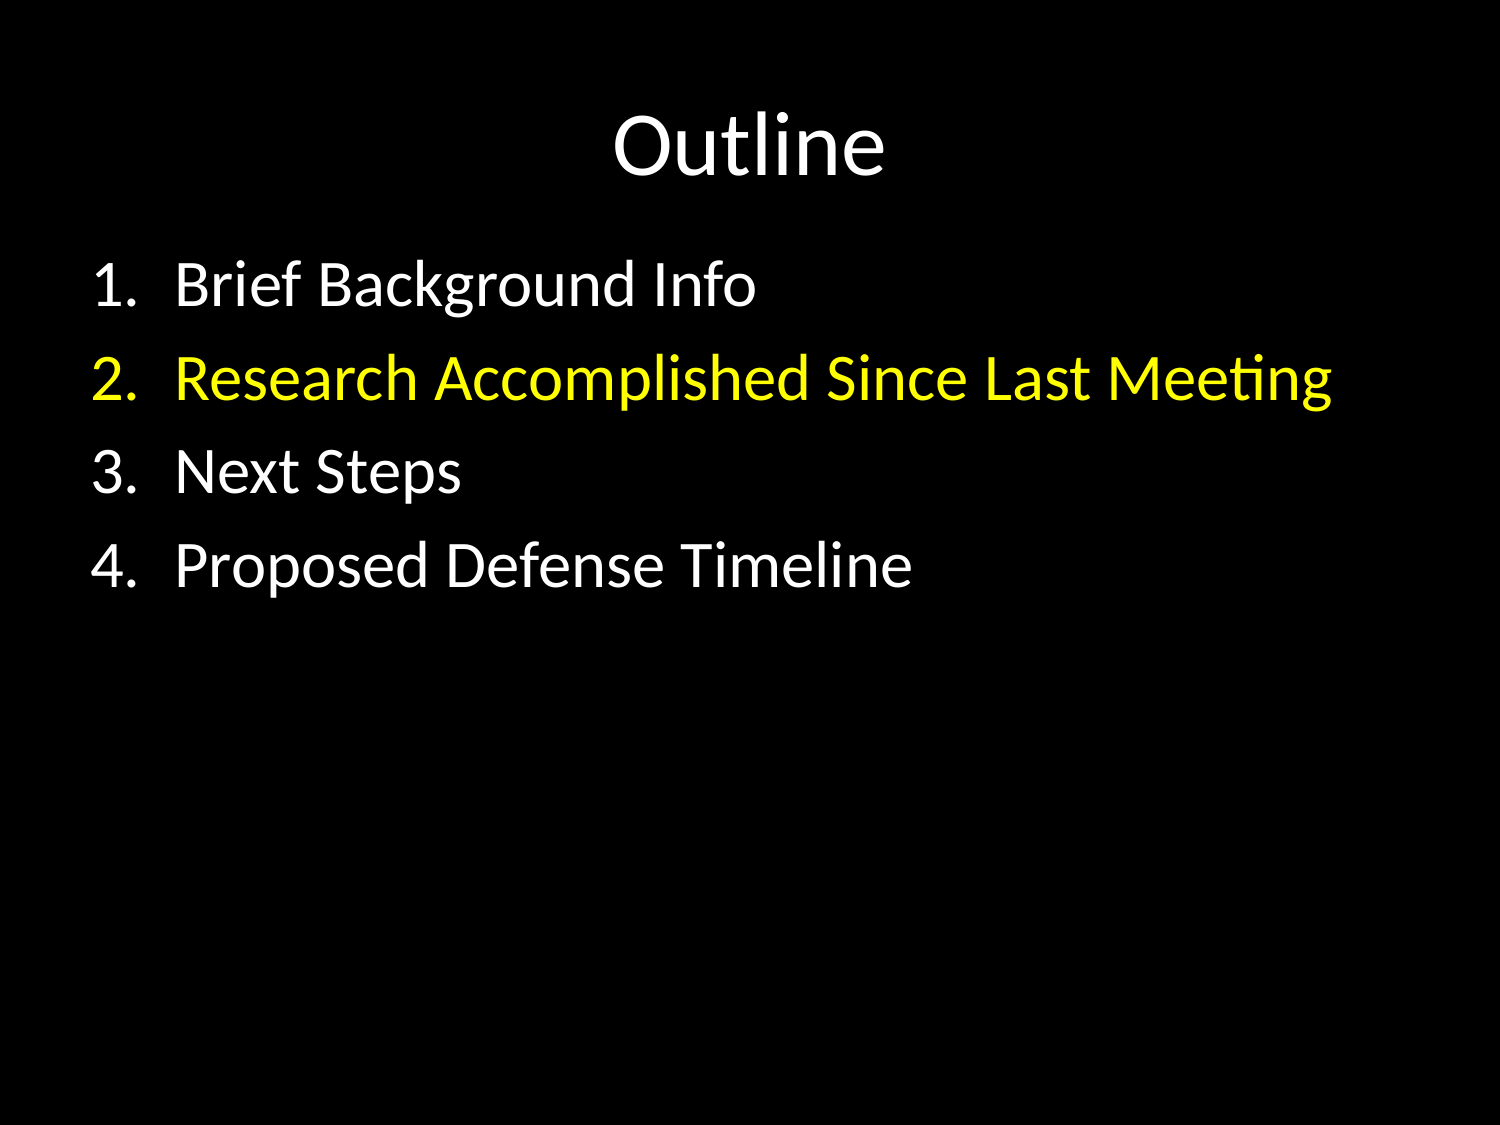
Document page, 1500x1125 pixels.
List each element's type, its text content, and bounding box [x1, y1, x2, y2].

list Brief Background Info Research Accomplished Since Last Meeting Next Steps Proposed Defense Timeline [75, 232, 1425, 1047]
title Outline [75, 45, 1425, 232]
